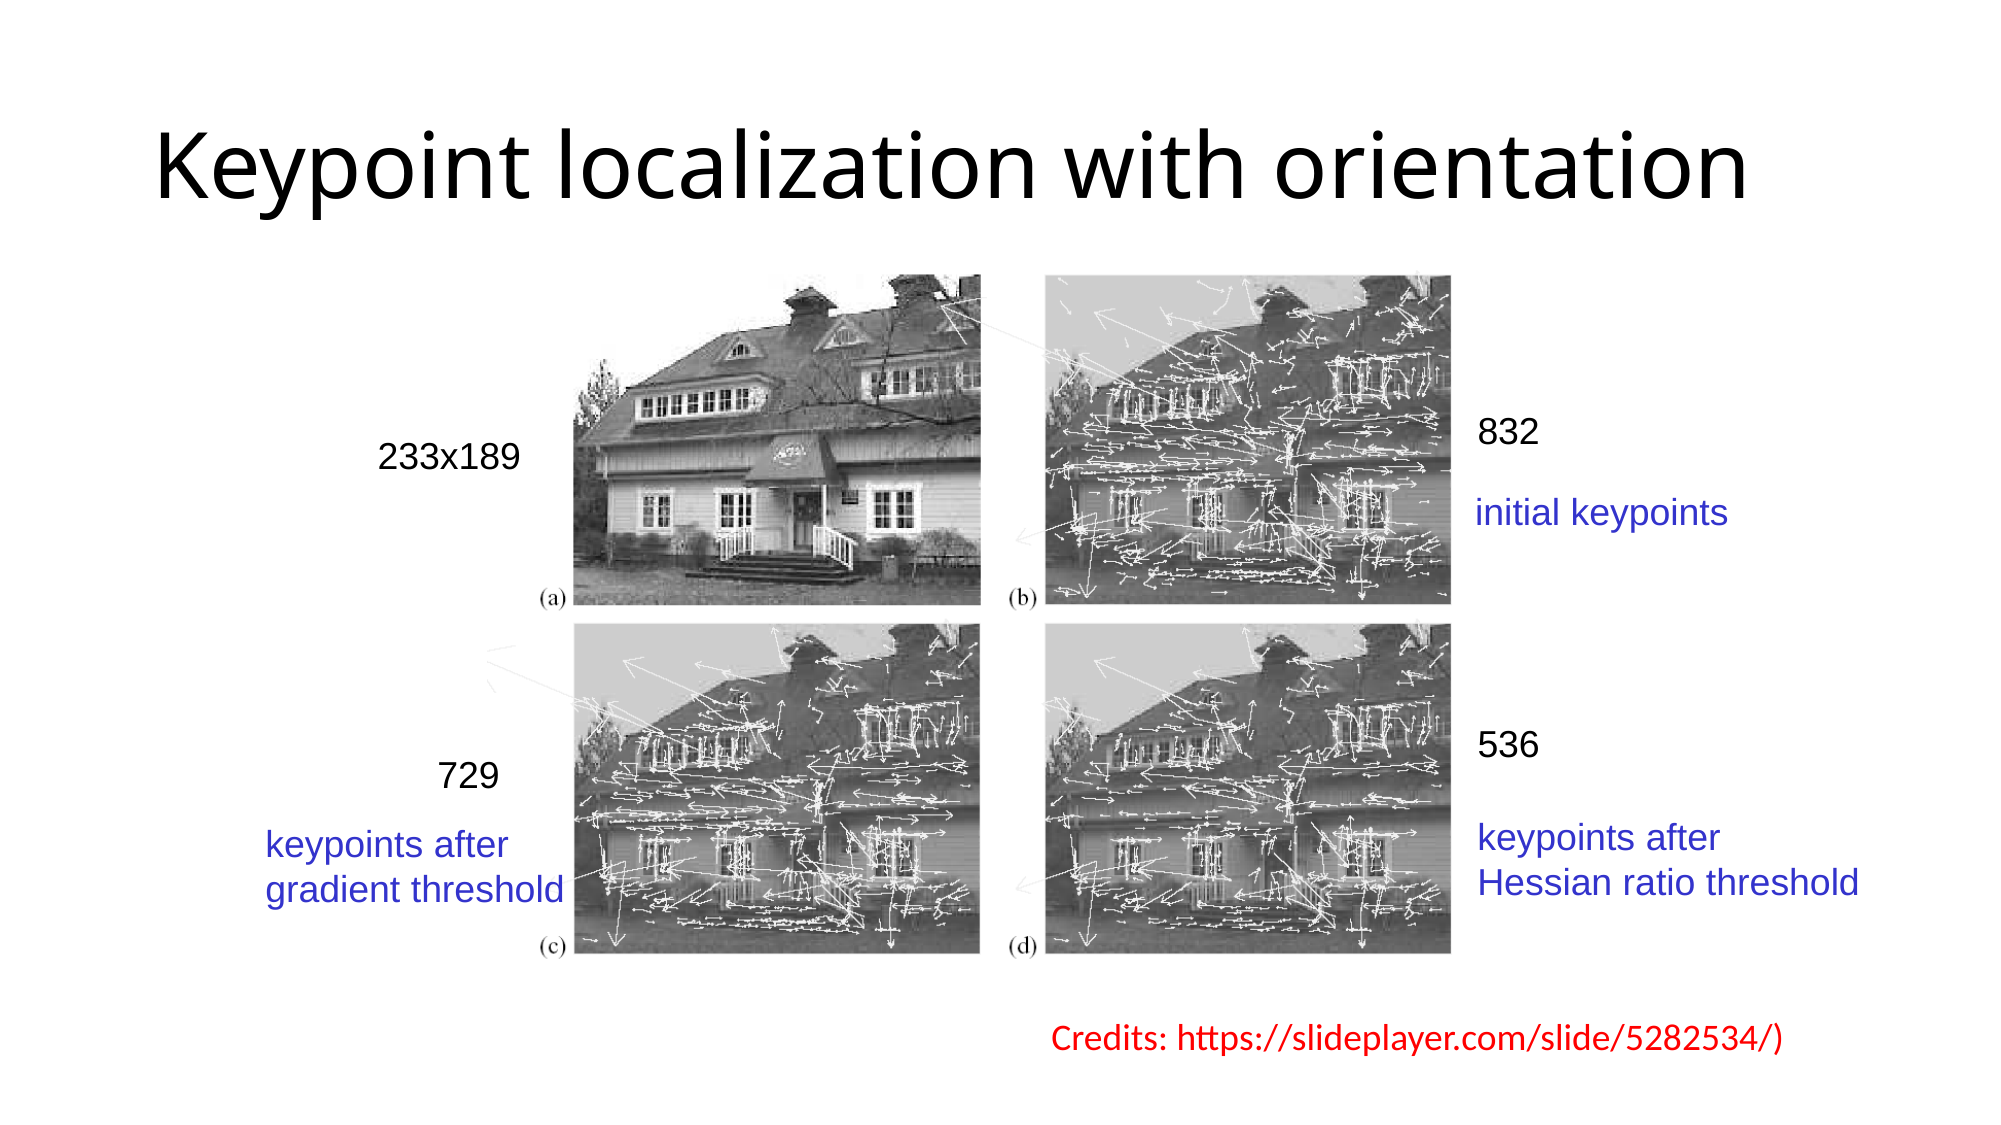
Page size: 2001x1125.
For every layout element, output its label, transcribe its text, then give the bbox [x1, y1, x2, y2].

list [487, 224, 1493, 969]
text_box initial keypoints [1493, 480, 1744, 541]
text_box 729 [422, 743, 487, 804]
text_box keypoints after Hessian ratio threshold [1493, 805, 1875, 911]
text_box 536 [1493, 712, 1555, 773]
text_box 233x189 [362, 424, 487, 485]
text_box Credits: https://slideplayer.com/slide/5282534/) [1036, 1005, 1800, 1066]
text_box keypoints after gradient threshold [250, 812, 487, 918]
title Keypoint localization with orientation [137, 59, 1863, 278]
text_box 832 [1493, 399, 1555, 460]
